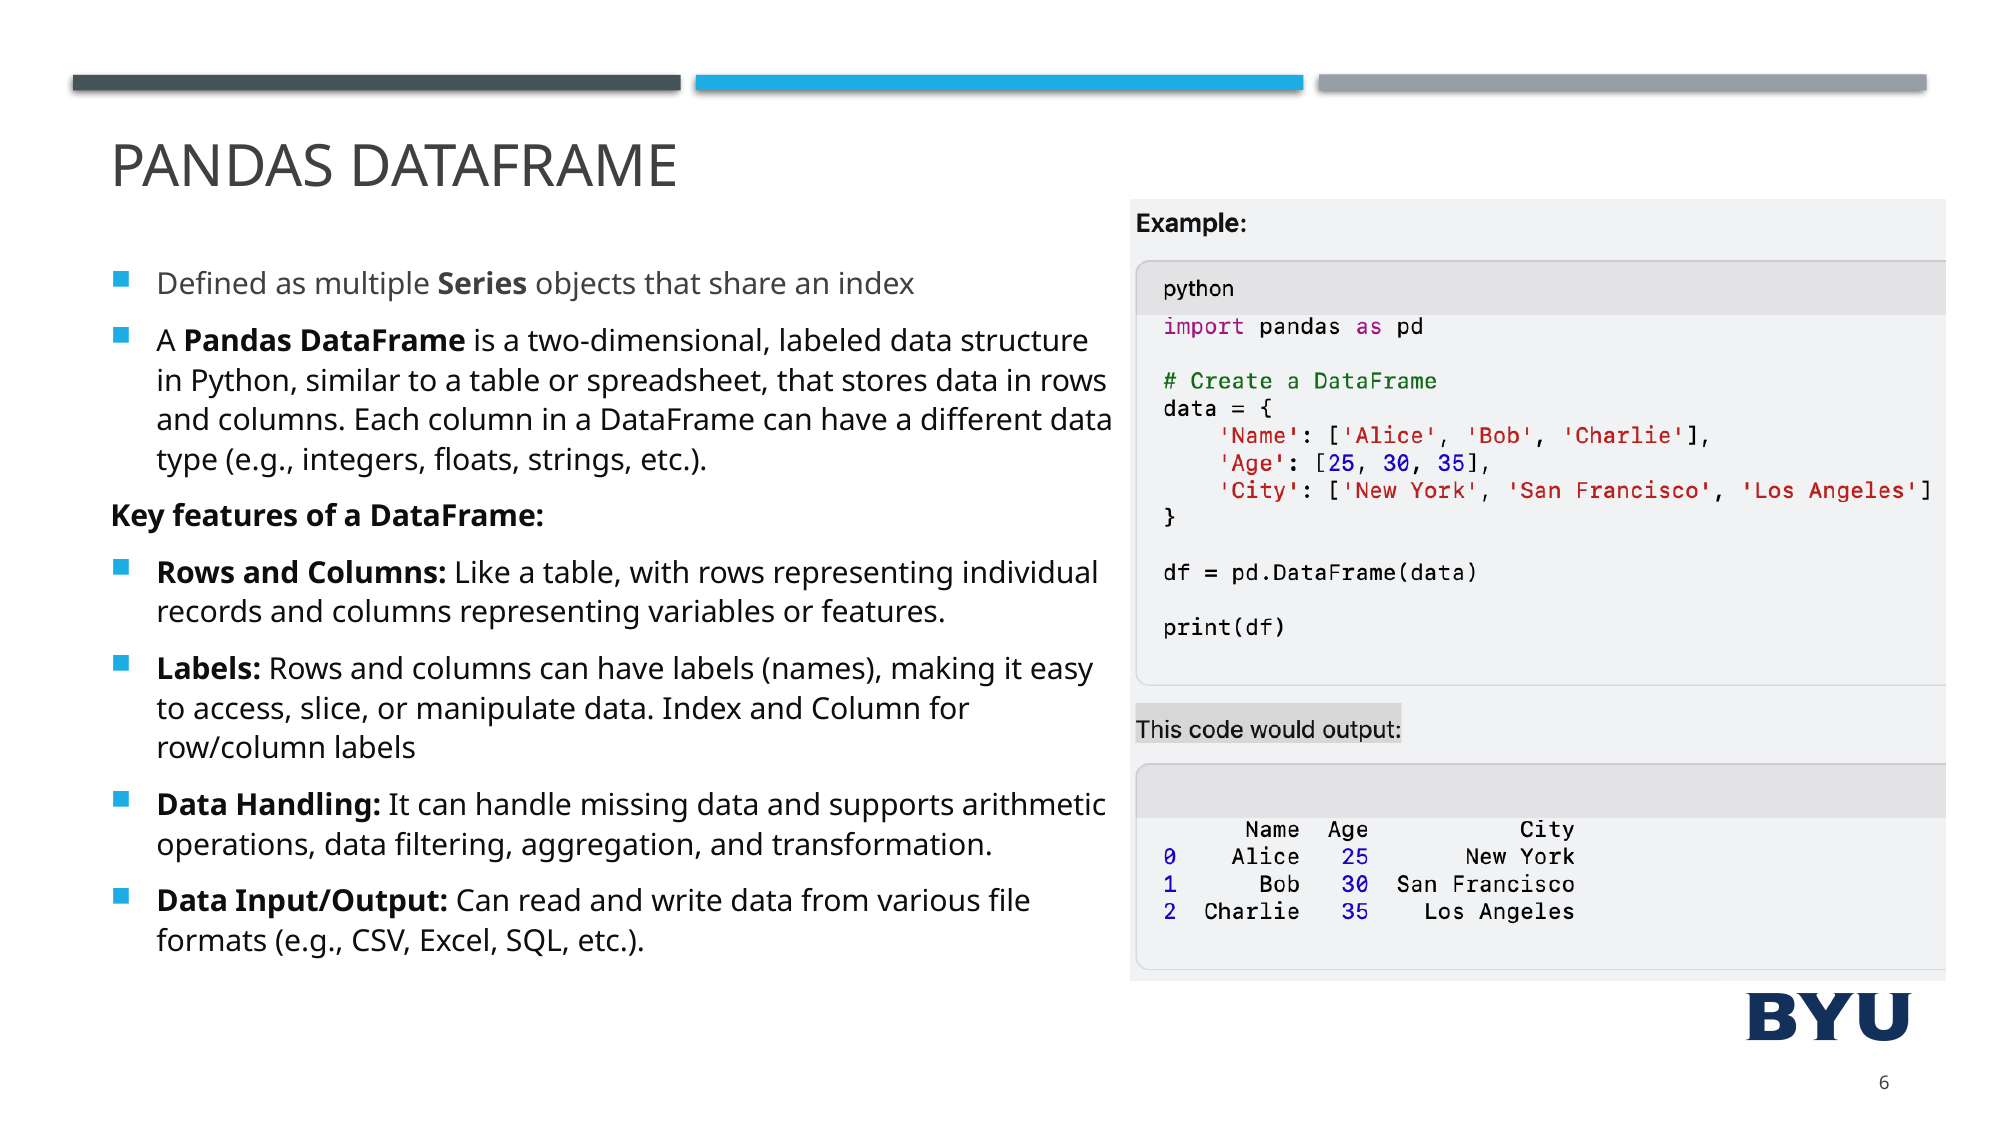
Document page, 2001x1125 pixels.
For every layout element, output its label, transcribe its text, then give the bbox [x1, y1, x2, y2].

slide_number 6 [1732, 1053, 1905, 1114]
title Pandas Dataframe [95, 115, 1905, 206]
picture [1130, 199, 1946, 1062]
list Defined as multiple Series objects that share an index A Pandas DataFrame is a two-dimensional, labeled data structure in Python, similar to a table or spreadsheet, that stores data in rows and columns. Each column in a DataFrame can have a different data type (e.g., integers, floats, strings, etc.). Key features of a DataFrame: Rows and Columns: Like a table, with rows representing individual records and columns representing variables or features. Labels: Rows and columns can have labels (names), making it easy to access, slice, or manipulate data. Index and Column for row/column labels Data Handling: It can handle missing data and supports arithmetic operations, data filtering, aggregation, and transformation. Data Input/Output: Can read and write data from various file formats (e.g., CSV, Excel, SQL, etc.). [95, 238, 1124, 981]
